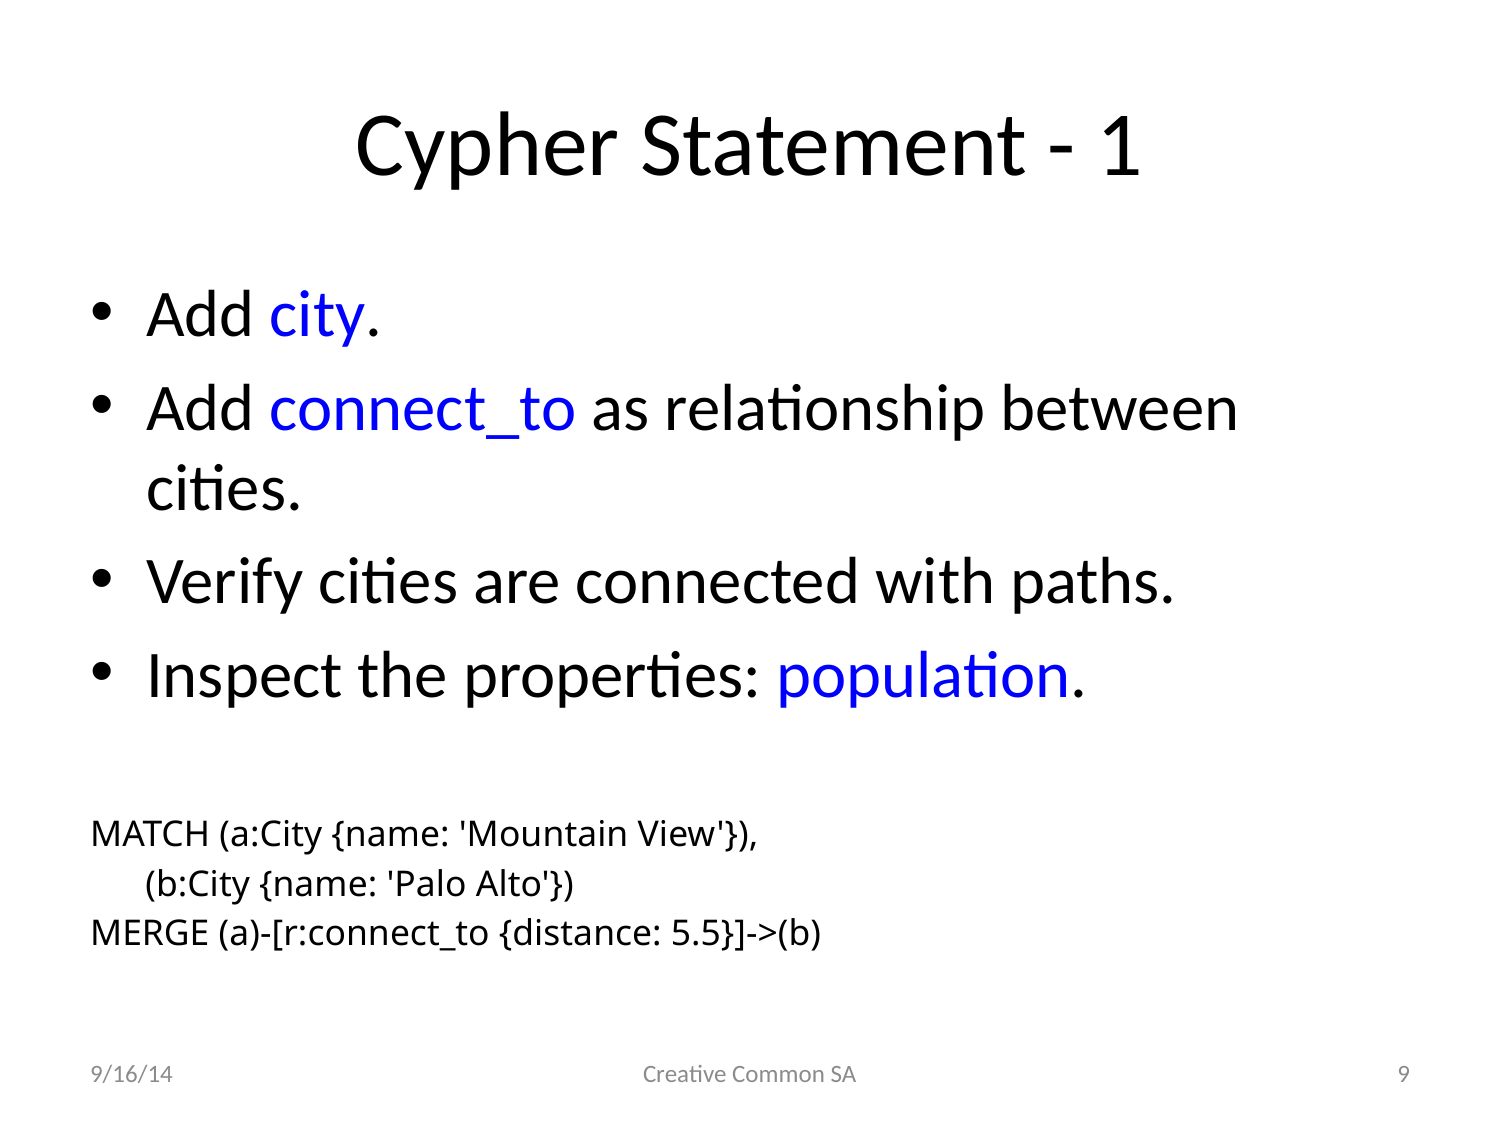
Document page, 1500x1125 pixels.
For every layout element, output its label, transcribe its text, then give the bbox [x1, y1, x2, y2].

footer Creative Common SA [512, 1042, 988, 1103]
slide_number 9 [1074, 1042, 1425, 1103]
title Cypher Statement - 1 [75, 45, 1425, 233]
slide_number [75, 1042, 425, 1103]
list Add city. Add connect_to as relationship between cities. Verify cities are connected with paths. Inspect the properties: population. MATCH (a:City {name: 'Mountain View'}), (b:City {name: 'Palo Alto'}) MERGE (a)-[r:connect_to {distance: 5.5}]->(b) [75, 262, 1425, 1005]
